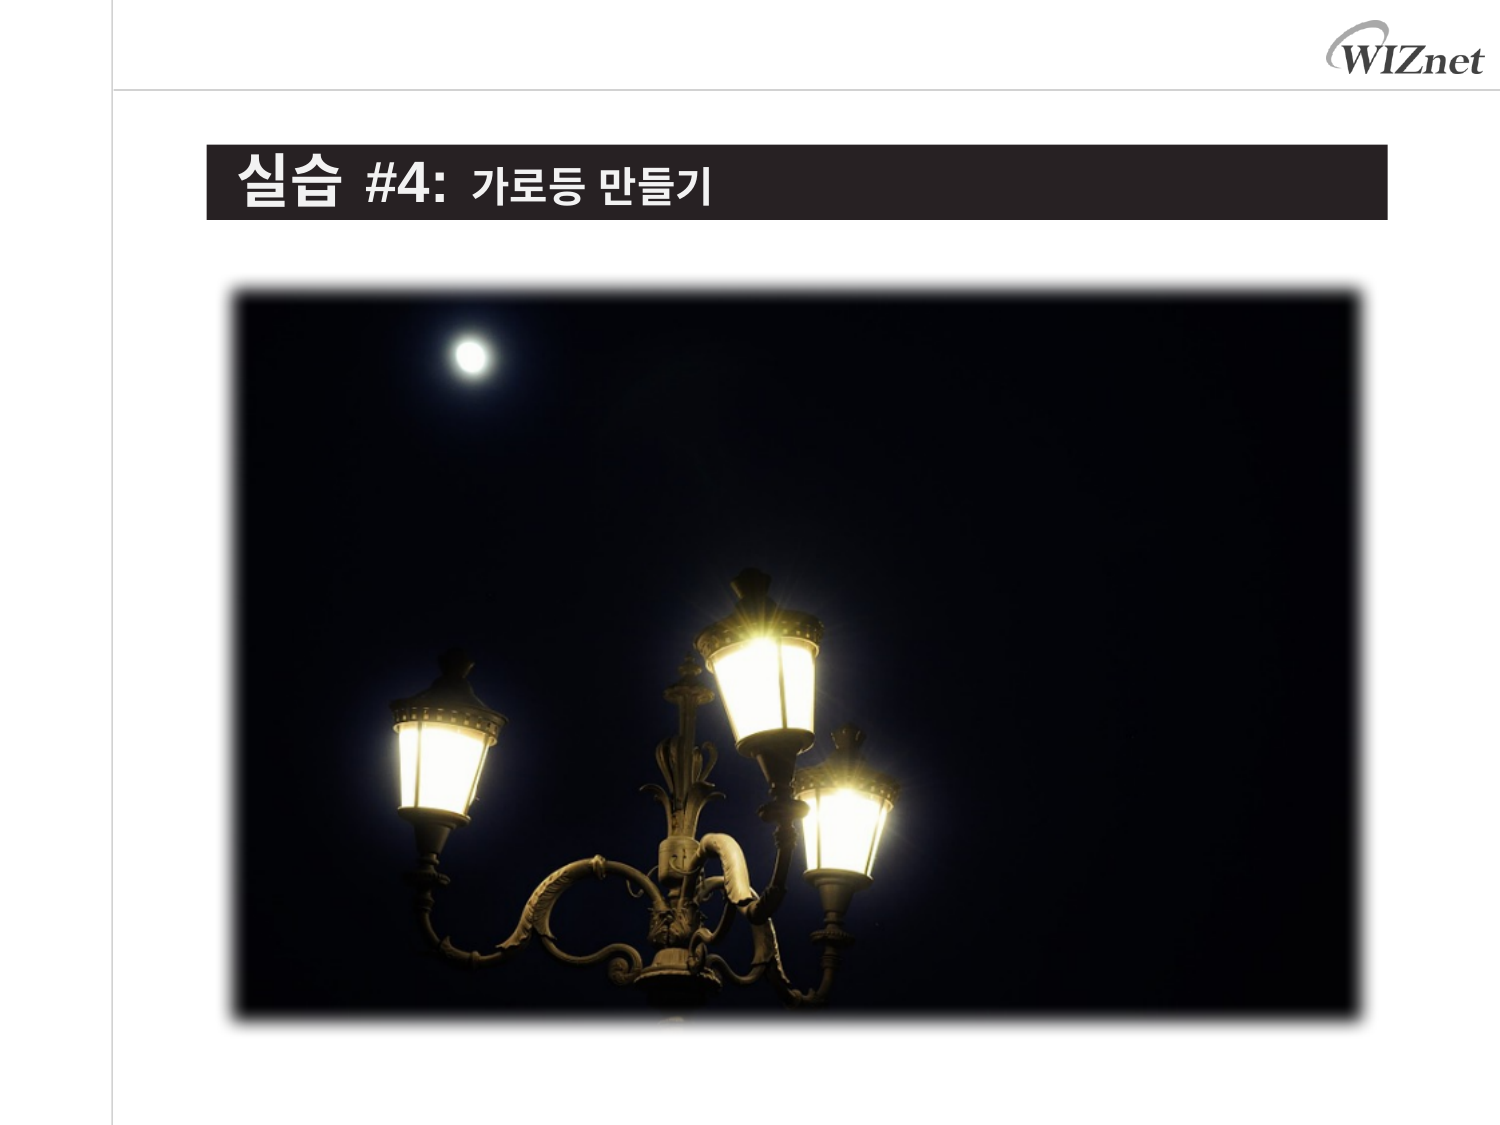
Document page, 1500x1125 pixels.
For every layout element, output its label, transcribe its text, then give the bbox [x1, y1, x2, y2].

picture [215, 272, 1380, 1039]
text_box 실습 #4: 가로등 만들기 [194, 137, 1447, 222]
picture [1326, 20, 1485, 74]
